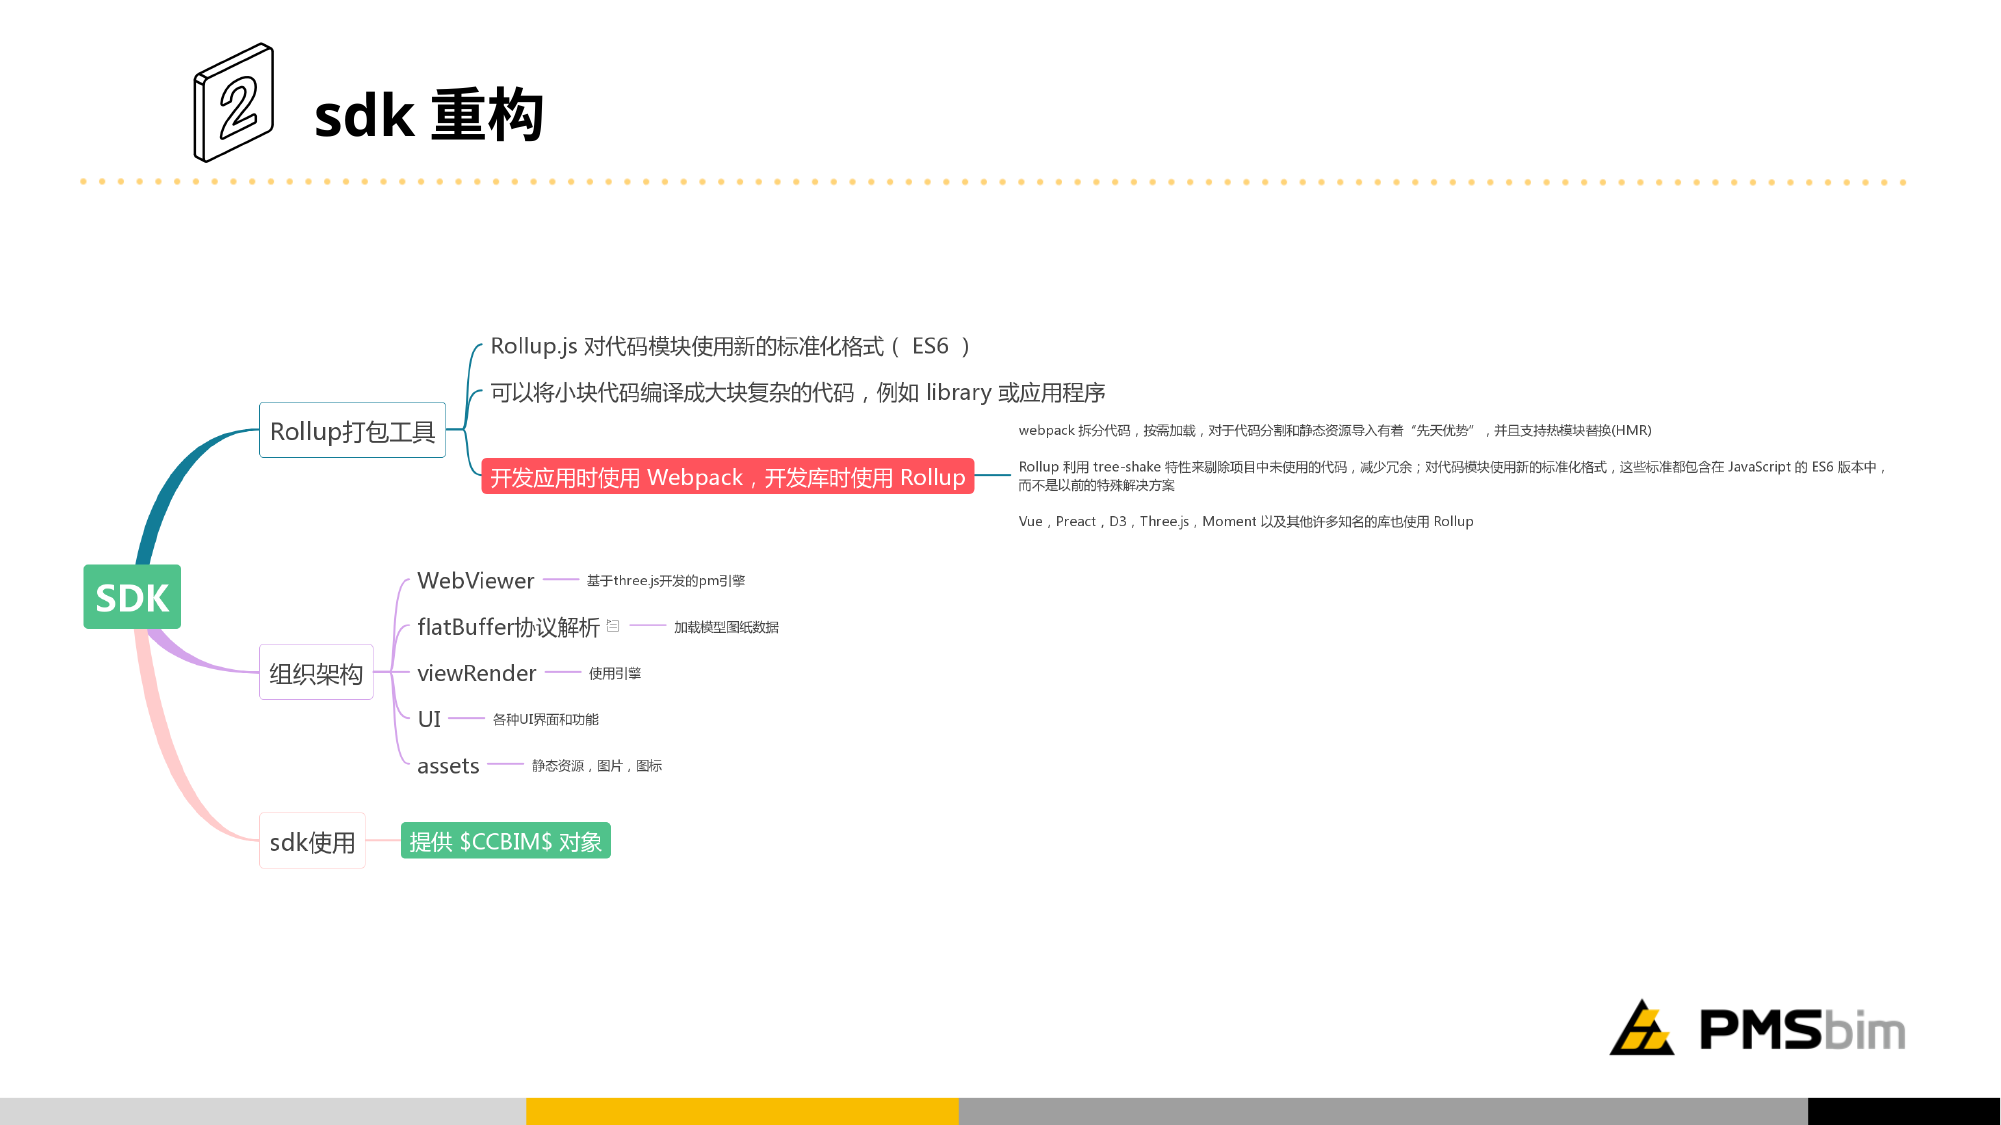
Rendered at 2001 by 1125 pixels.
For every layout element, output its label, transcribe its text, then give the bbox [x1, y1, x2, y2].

picture [0, 0, 2001, 1125]
title sdk重构 [309, 58, 2000, 178]
